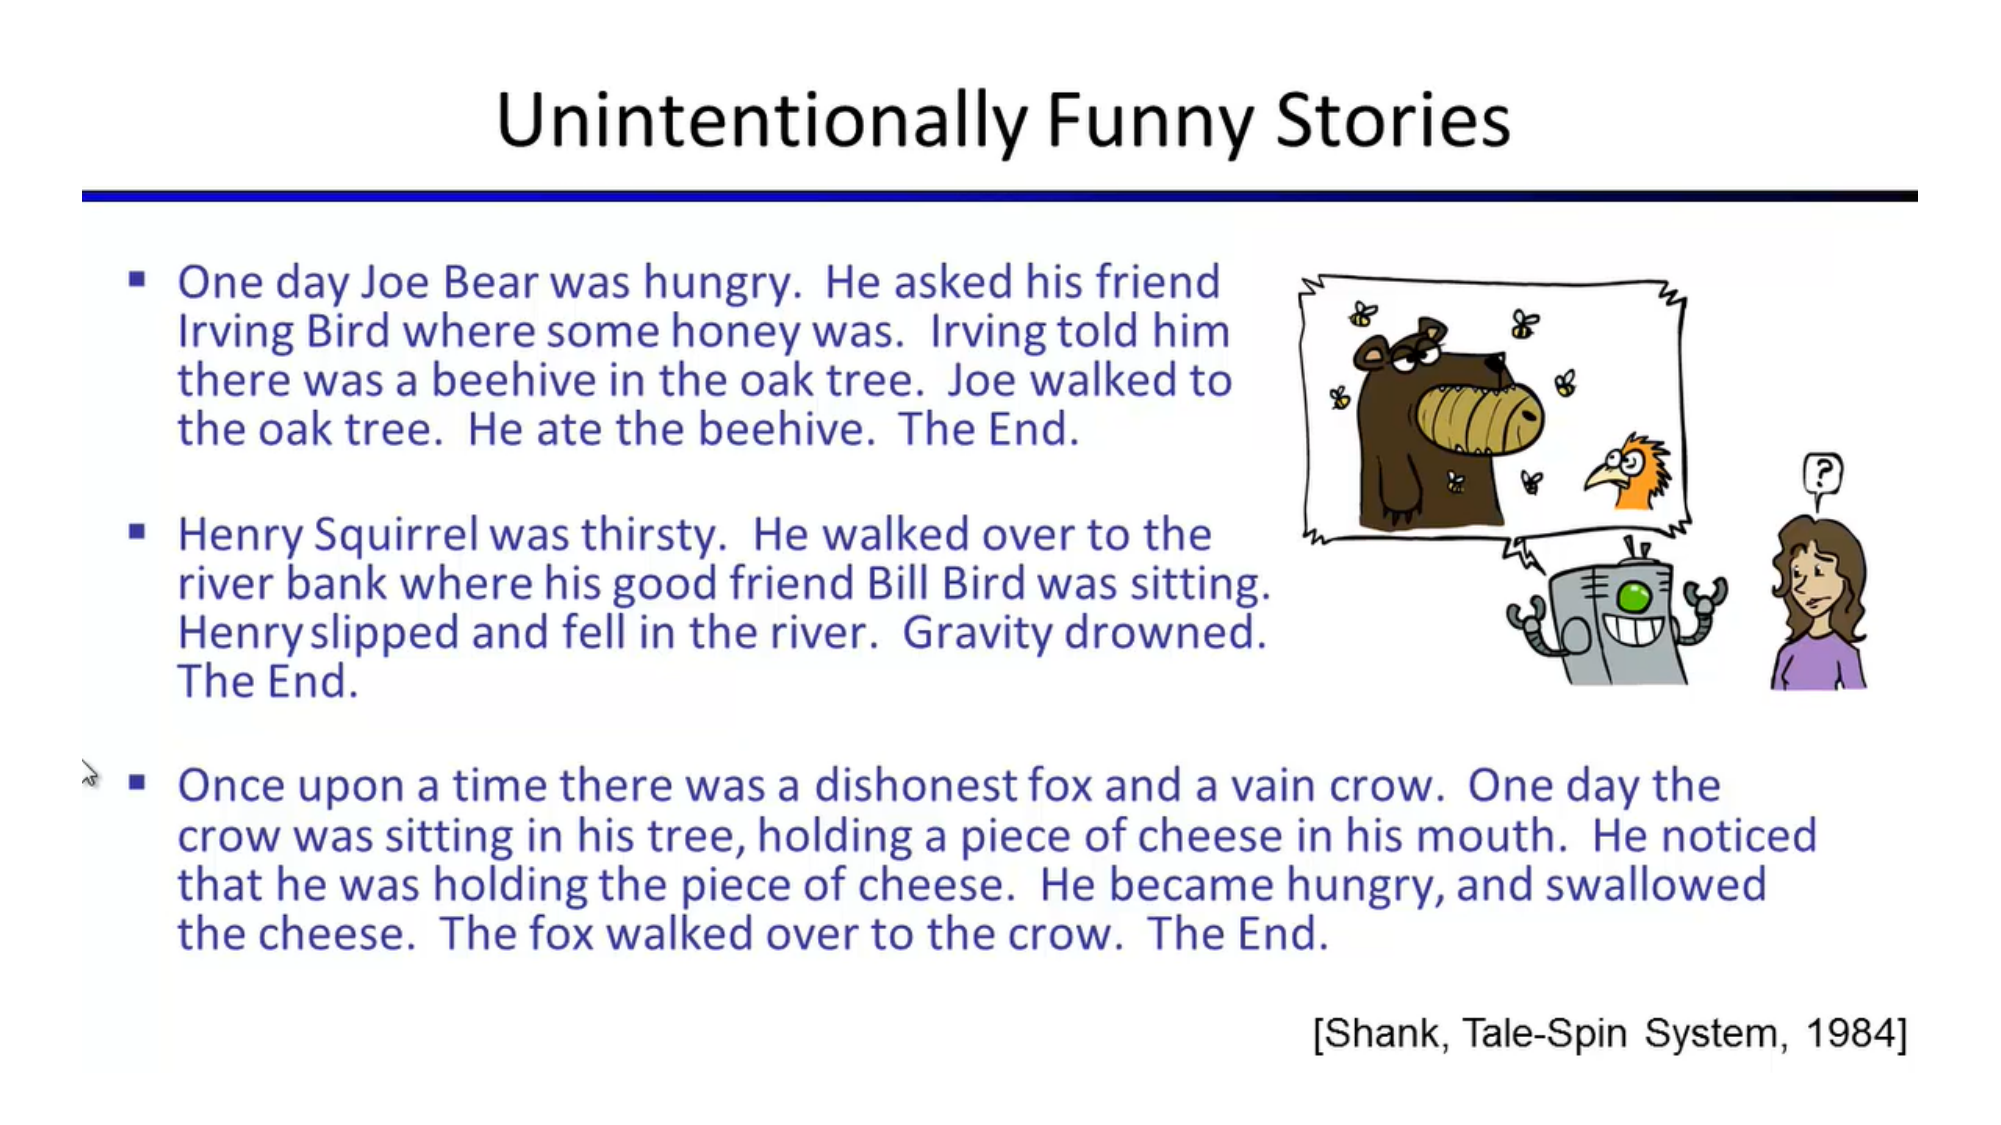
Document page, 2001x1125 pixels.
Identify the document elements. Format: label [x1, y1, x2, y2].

picture [82, 38, 1918, 1087]
